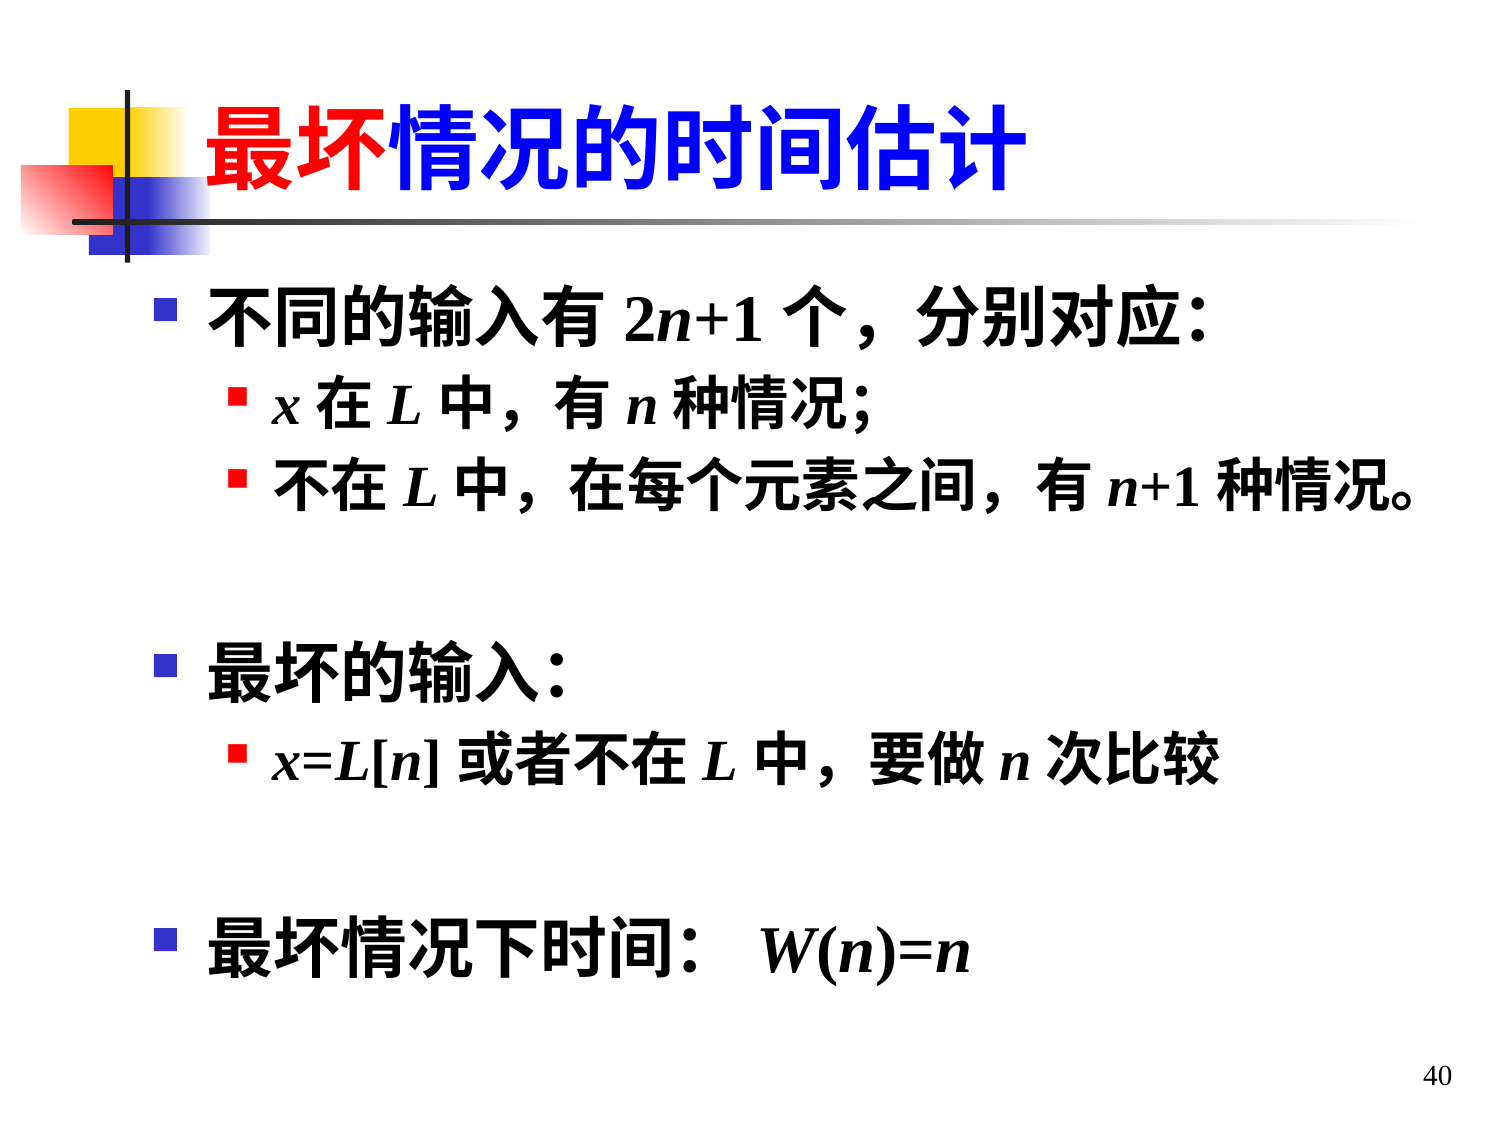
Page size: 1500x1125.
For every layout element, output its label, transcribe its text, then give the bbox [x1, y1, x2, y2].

title 最坏情况的时间估计 [188, 35, 1468, 208]
list 不同的输入有2n+1个，分别对应： x在L中，有n种情况； 不在L中，在每个元素之间，有n+1种情况。 最坏的输入： x=L[n]或者不在L中，要做n次比较 最坏情况下时间：W(n)=n [135, 267, 1469, 1006]
slide_number 40 [1155, 1024, 1468, 1100]
